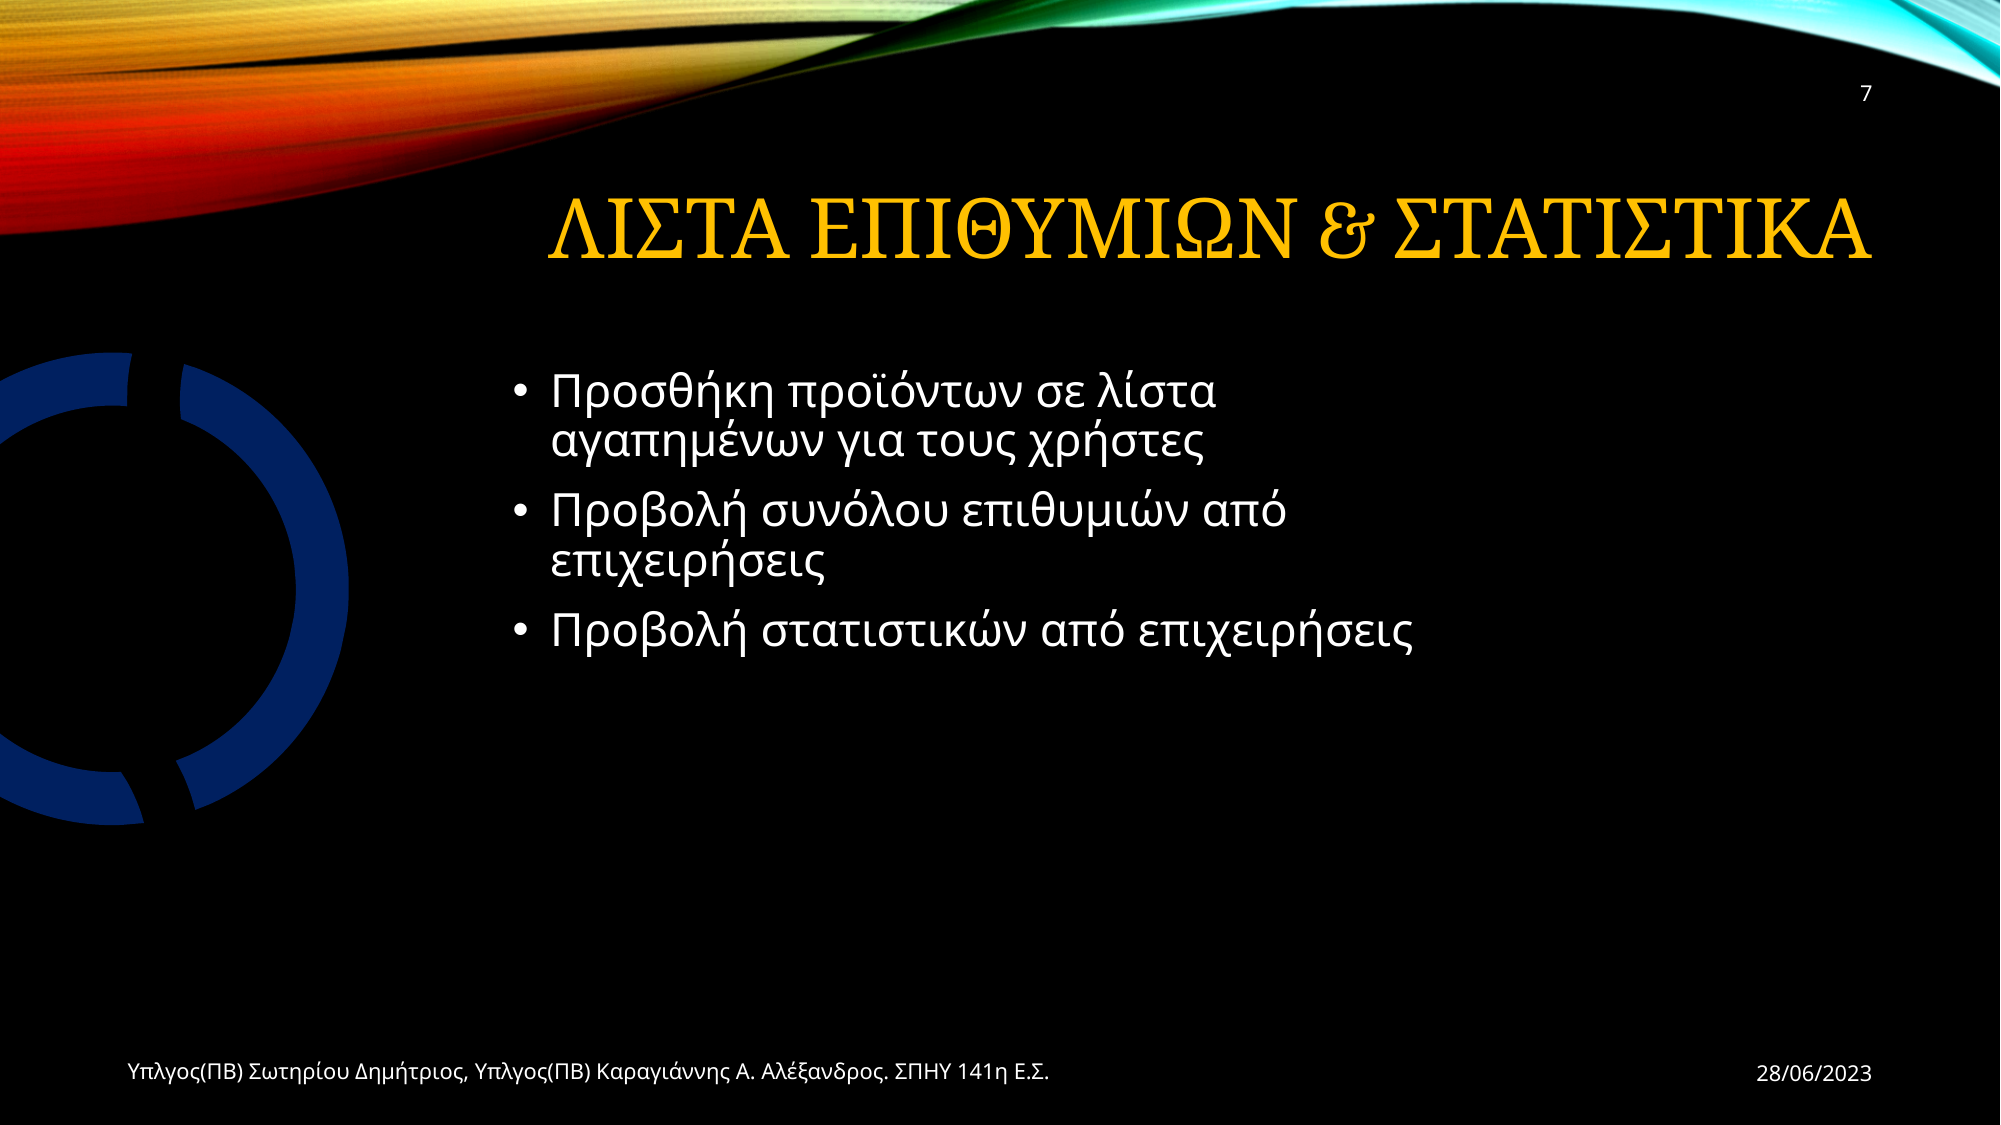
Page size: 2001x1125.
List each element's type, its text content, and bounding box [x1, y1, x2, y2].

text_box [0, 351, 134, 446]
footer Υπλγος(ΠΒ) Σωτηρίου Δημήτριος, Υπλγος(ΠΒ) Καραγιάννης Α. Αλέξανδρος. ΣΠΗΥ 141η Ε.Σ. [112, 1042, 1388, 1103]
text_box Προσθήκη προϊόντων σε λίστα αγαπημένων για τους χρήστες Προβολή συνόλου επιθυμιών από επιχειρήσεις Προβολή στατιστικών από επιχειρήσεις [497, 360, 1503, 938]
text_box [174, 363, 350, 811]
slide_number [1410, 1042, 1888, 1103]
title Λιστα ΕπιθυμιΩν & Στατιστικα [474, 125, 1888, 338]
text_box [0, 732, 146, 827]
slide_number 7 [1437, 62, 1888, 123]
picture [0, 0, 2000, 237]
